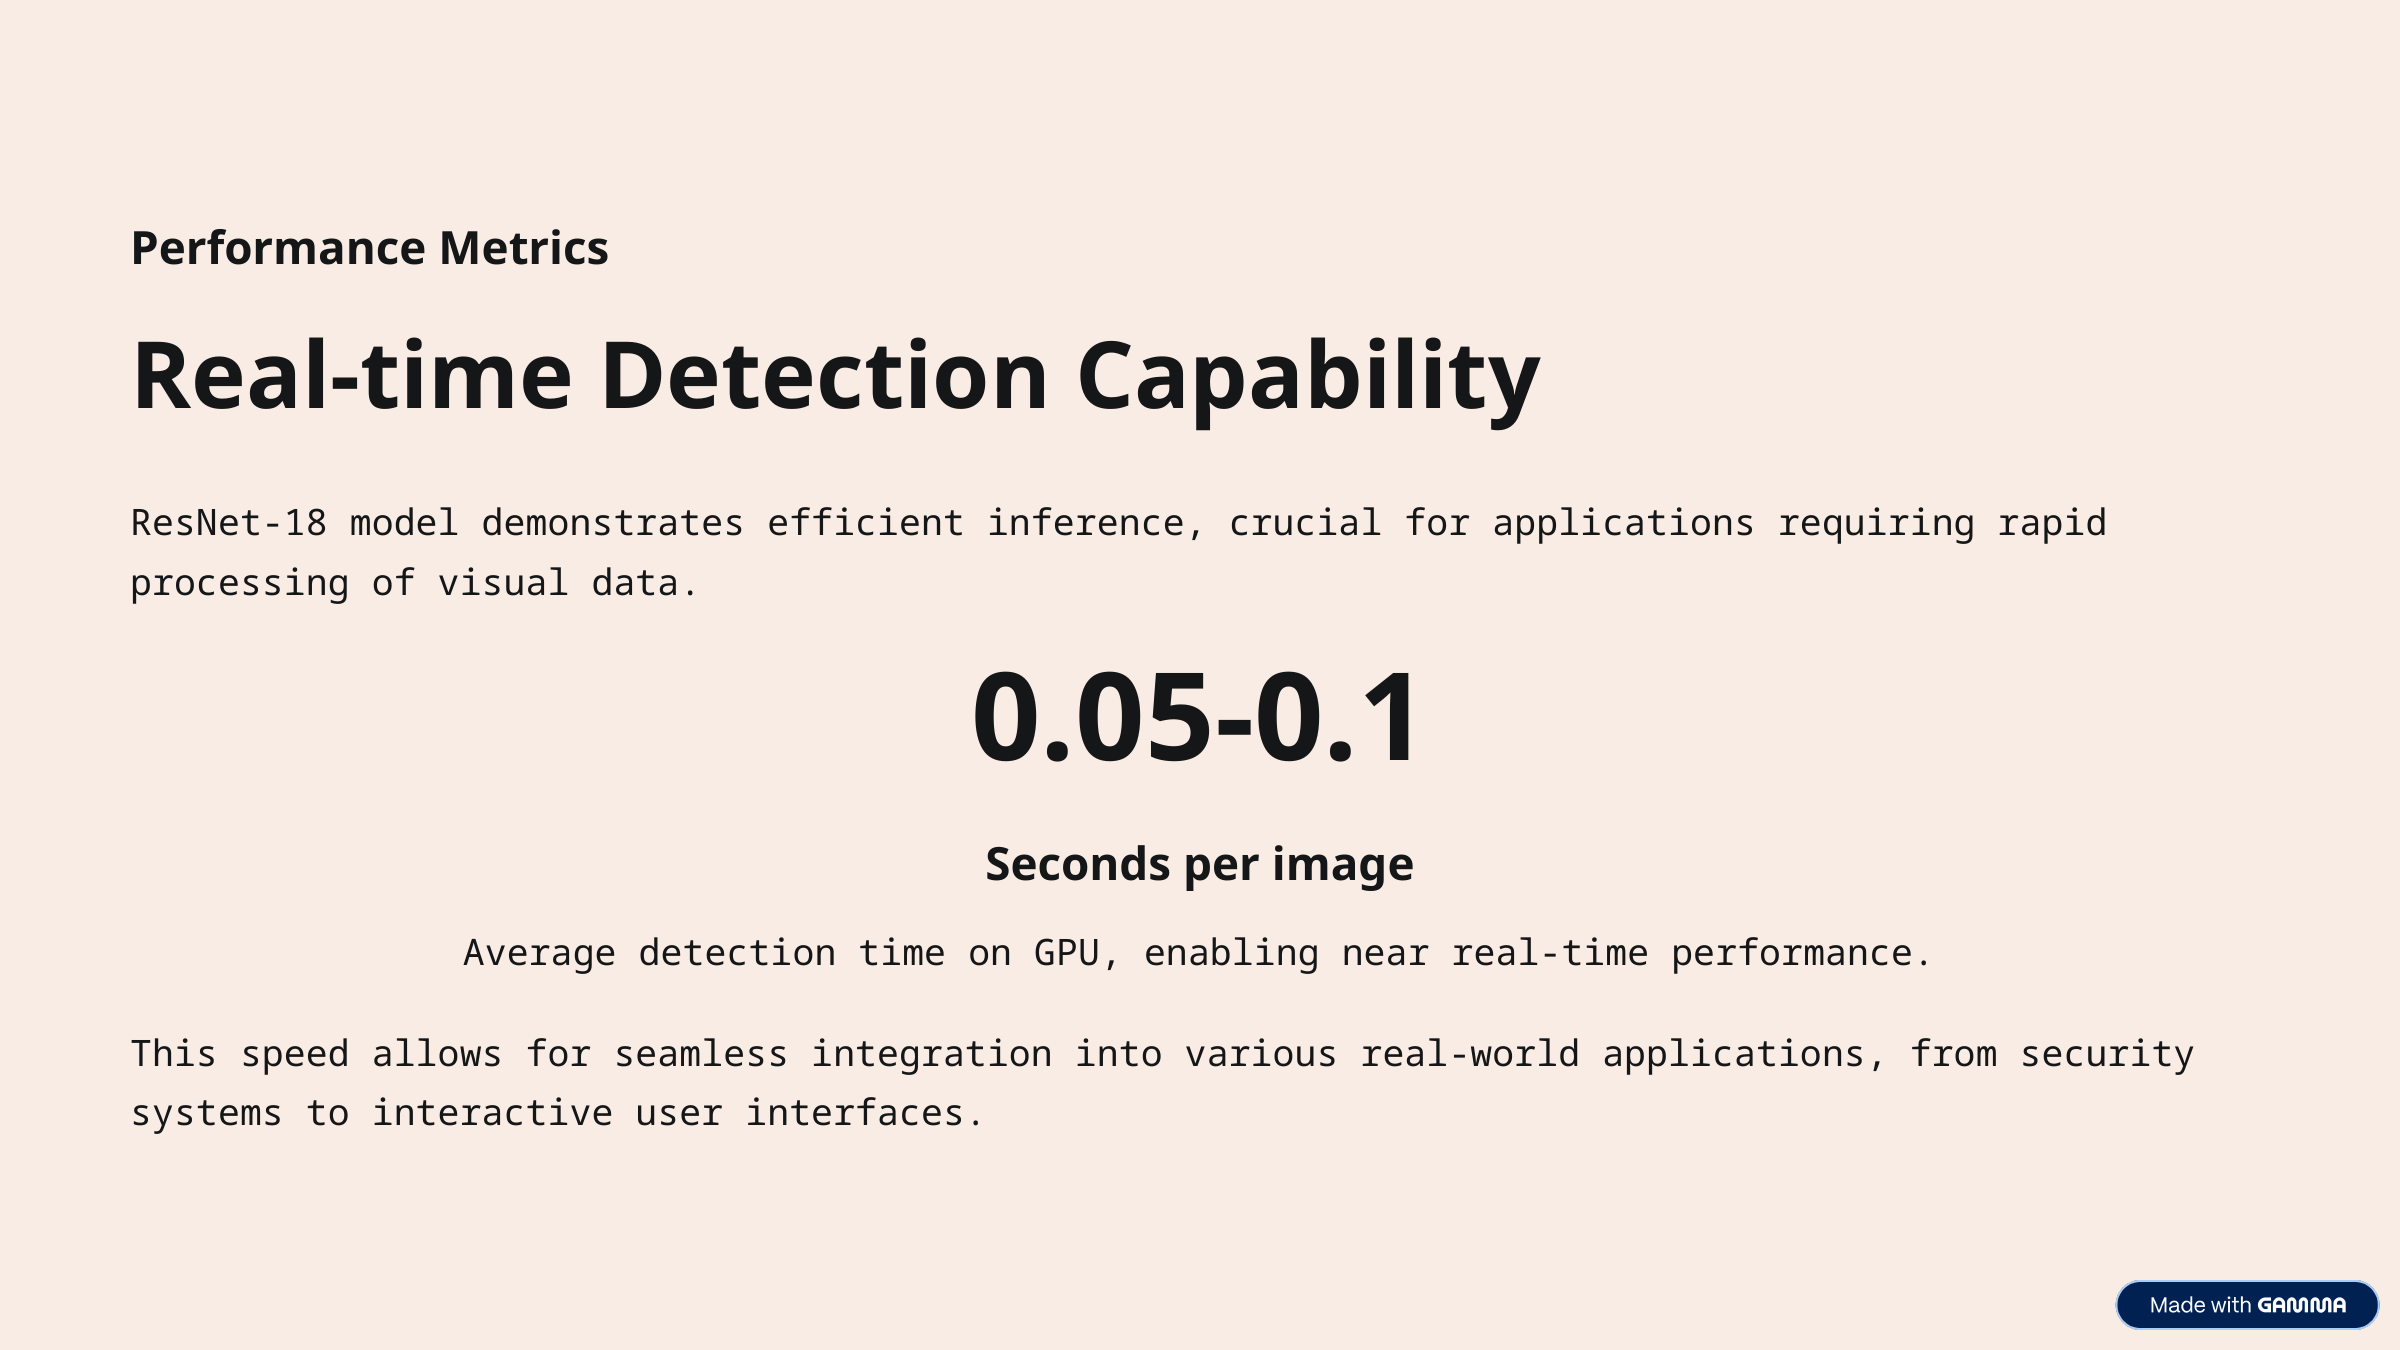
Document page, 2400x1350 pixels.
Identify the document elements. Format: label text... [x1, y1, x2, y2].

picture [2106, 1271, 2389, 1339]
text_box 0.05-0.1 [130, 663, 2270, 787]
text_box Performance Metrics [130, 216, 660, 275]
text_box Average detection time on GPU, enabling near real-time performance. [130, 913, 2270, 973]
text_box ResNet-18 model demonstrates efficient inference, crucial for applications requiring rapid processing of visual data. [130, 483, 2270, 603]
text_box Seconds per image [958, 832, 1441, 891]
text_box This speed allows for seamless integration into various real-world applications, from security systems to interactive user interfaces. [130, 1014, 2270, 1134]
text_box Real-time Detection Capability [130, 311, 1683, 429]
